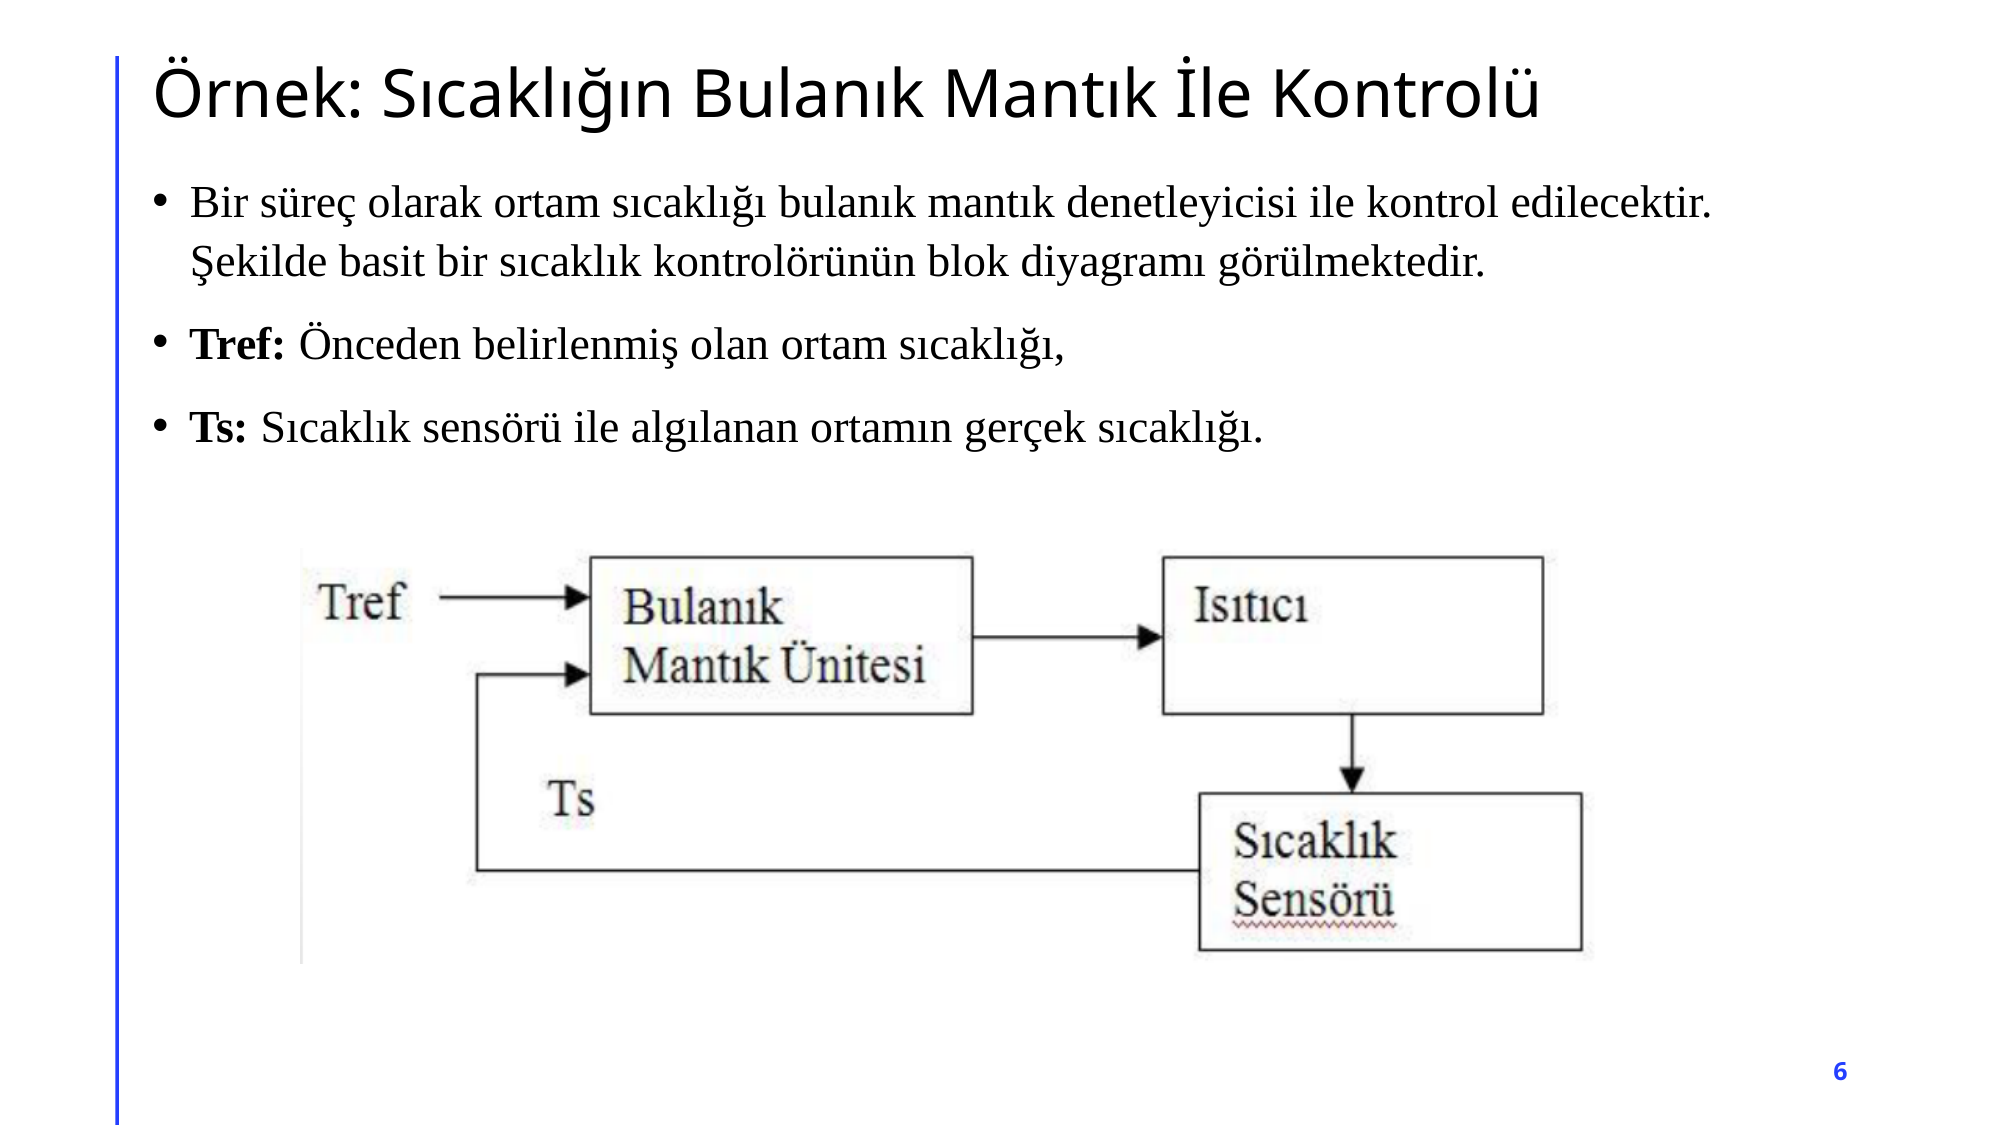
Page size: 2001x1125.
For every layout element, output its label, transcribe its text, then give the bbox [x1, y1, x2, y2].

slide_number 6 [1412, 1042, 1863, 1103]
picture [300, 548, 1601, 964]
title Örnek: Sıcaklığın Bulanık Mantık İle Kontrolü [137, 46, 1863, 147]
list Bir süreç olarak ortam sıcaklığı bulanık mantık denetleyicisi ile kontrol edilecektir. Şekilde basit bir sıcaklık kontrolörünün blok diyagramı görülmektedir. Tref: Önceden belirlenmiş olan ortam sıcaklığı, Ts: Sıcaklık sensörü ile algılanan ortamın gerçek sıcaklığı. [137, 160, 1863, 965]
